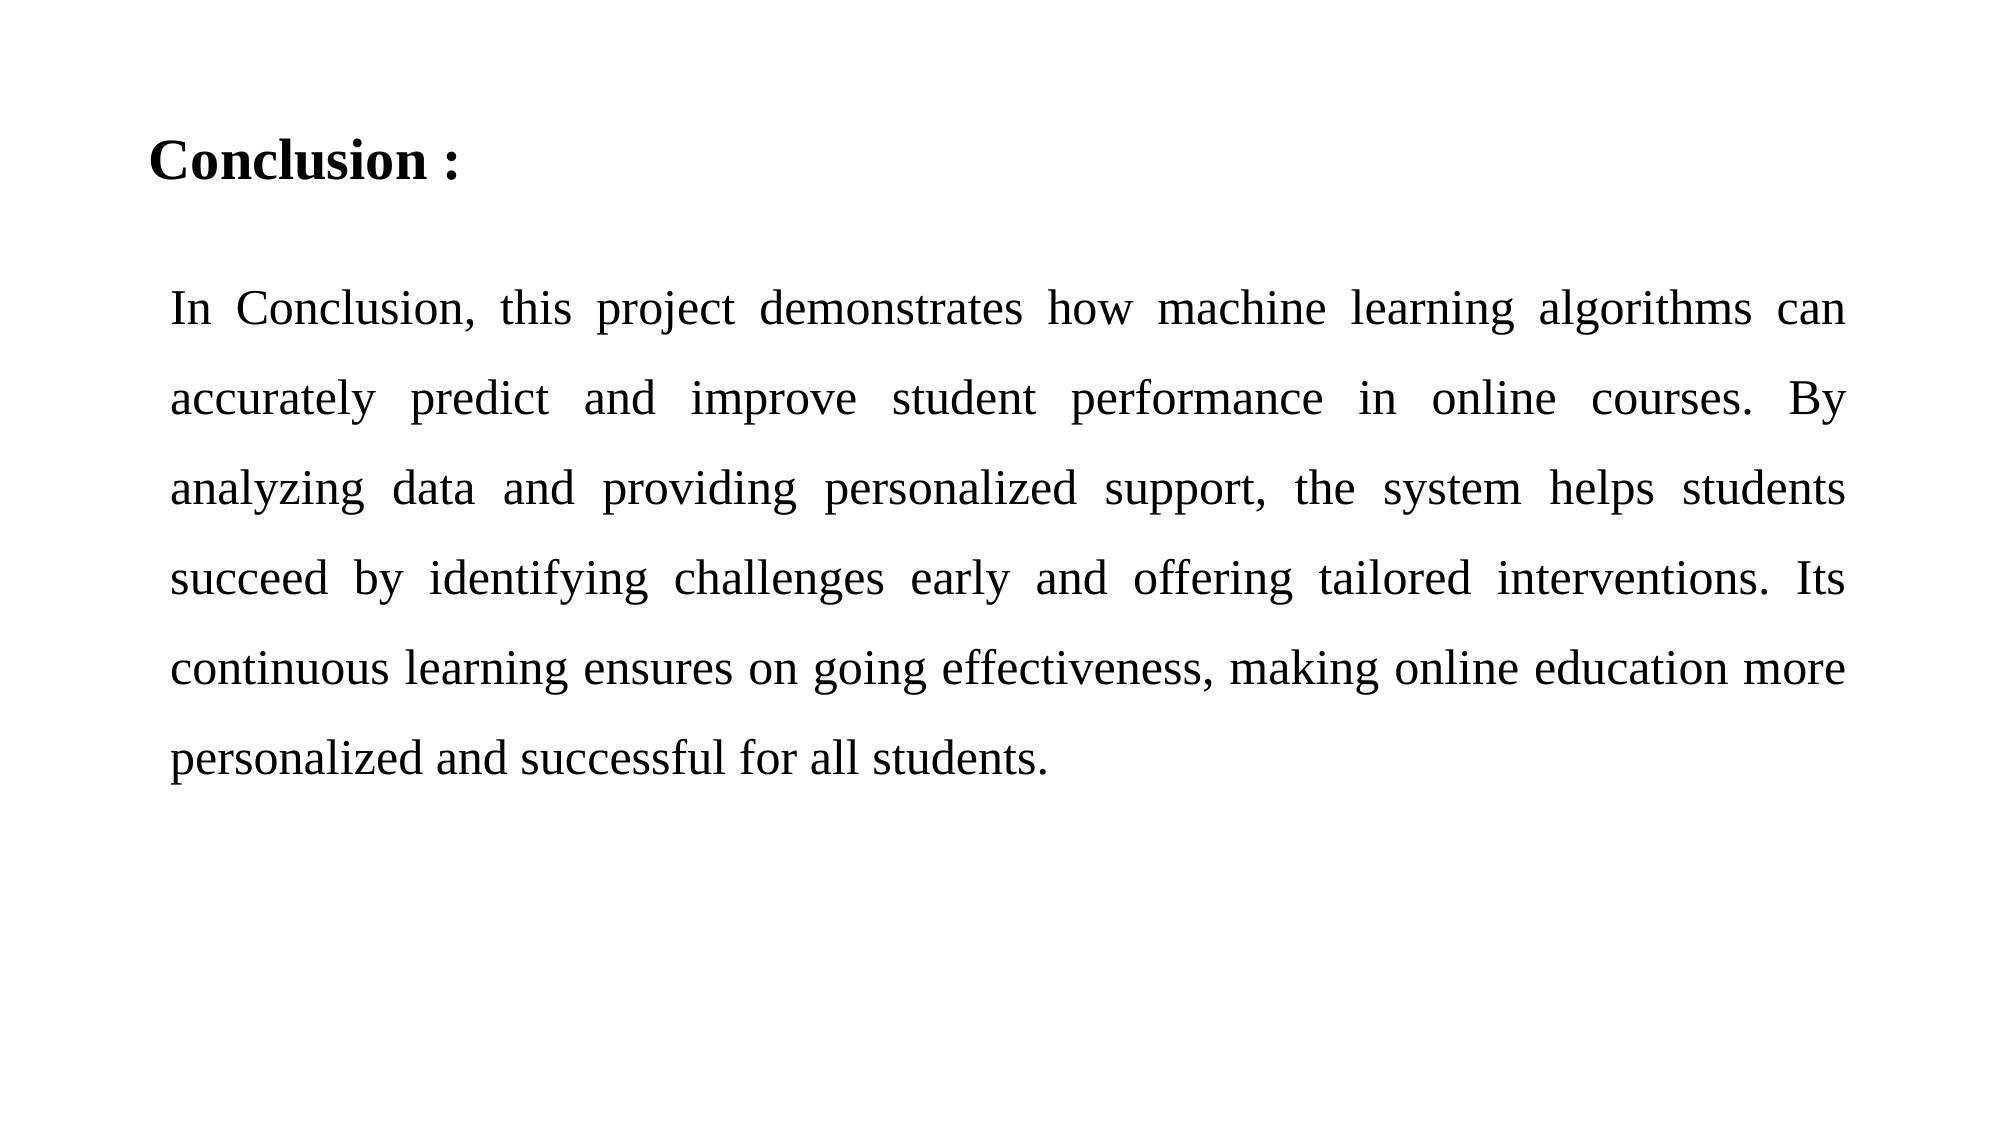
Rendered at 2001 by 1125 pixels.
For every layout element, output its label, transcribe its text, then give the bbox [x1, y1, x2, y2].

title Conclusion : [134, 51, 1860, 270]
list In Conclusion, this project demonstrates how machine learning algorithms can accurately predict and improve student performance in online courses. By analyzing data and providing personalized support, the system helps students succeed by identifying challenges early and offering tailored interventions. Its continuous learning ensures on going effectiveness, making online education more personalized and successful for all students. [137, 236, 1863, 1014]
